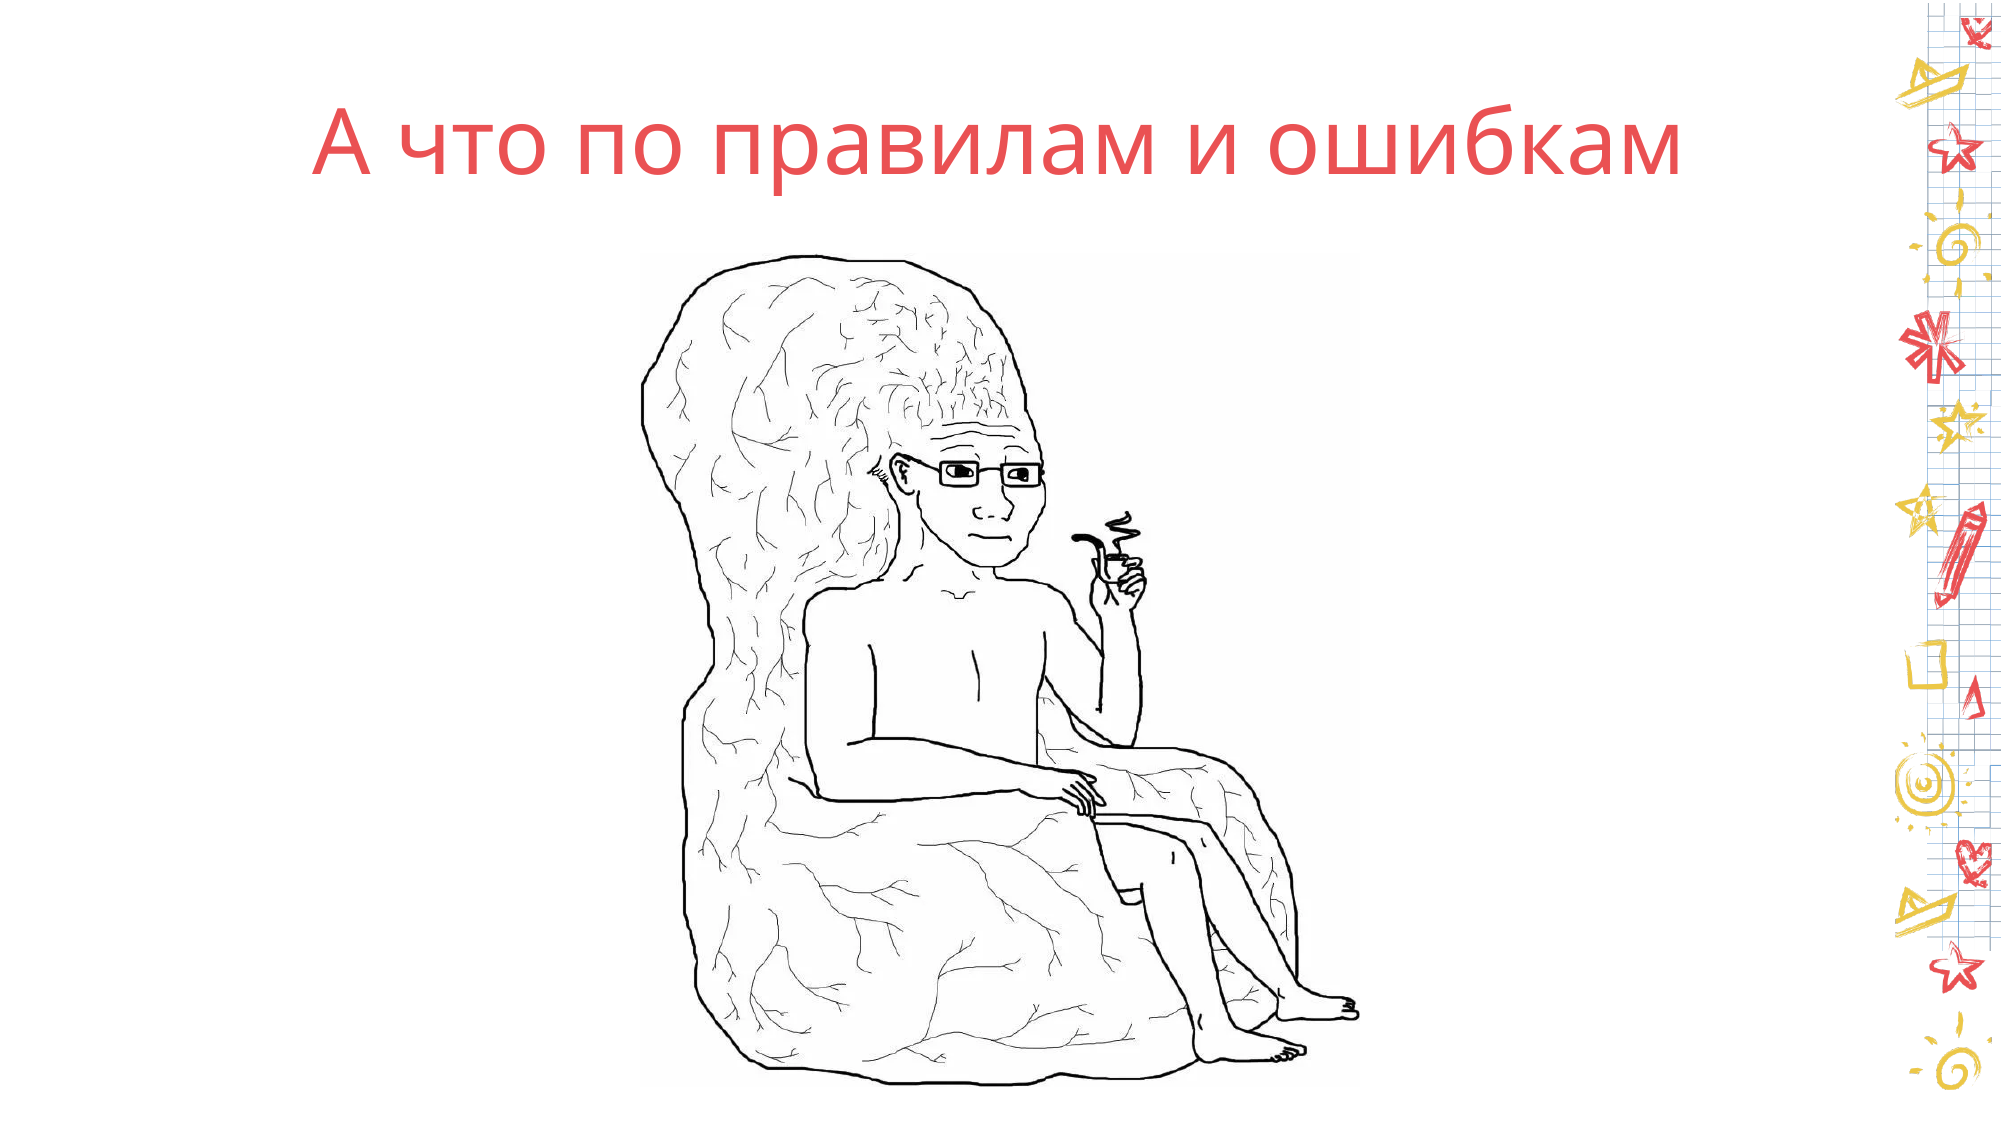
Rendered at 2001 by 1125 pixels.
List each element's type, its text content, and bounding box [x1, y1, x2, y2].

picture [1891, 0, 2001, 1125]
title А что по правилам и ошибкам [137, 35, 1863, 254]
picture [640, 253, 1360, 1087]
